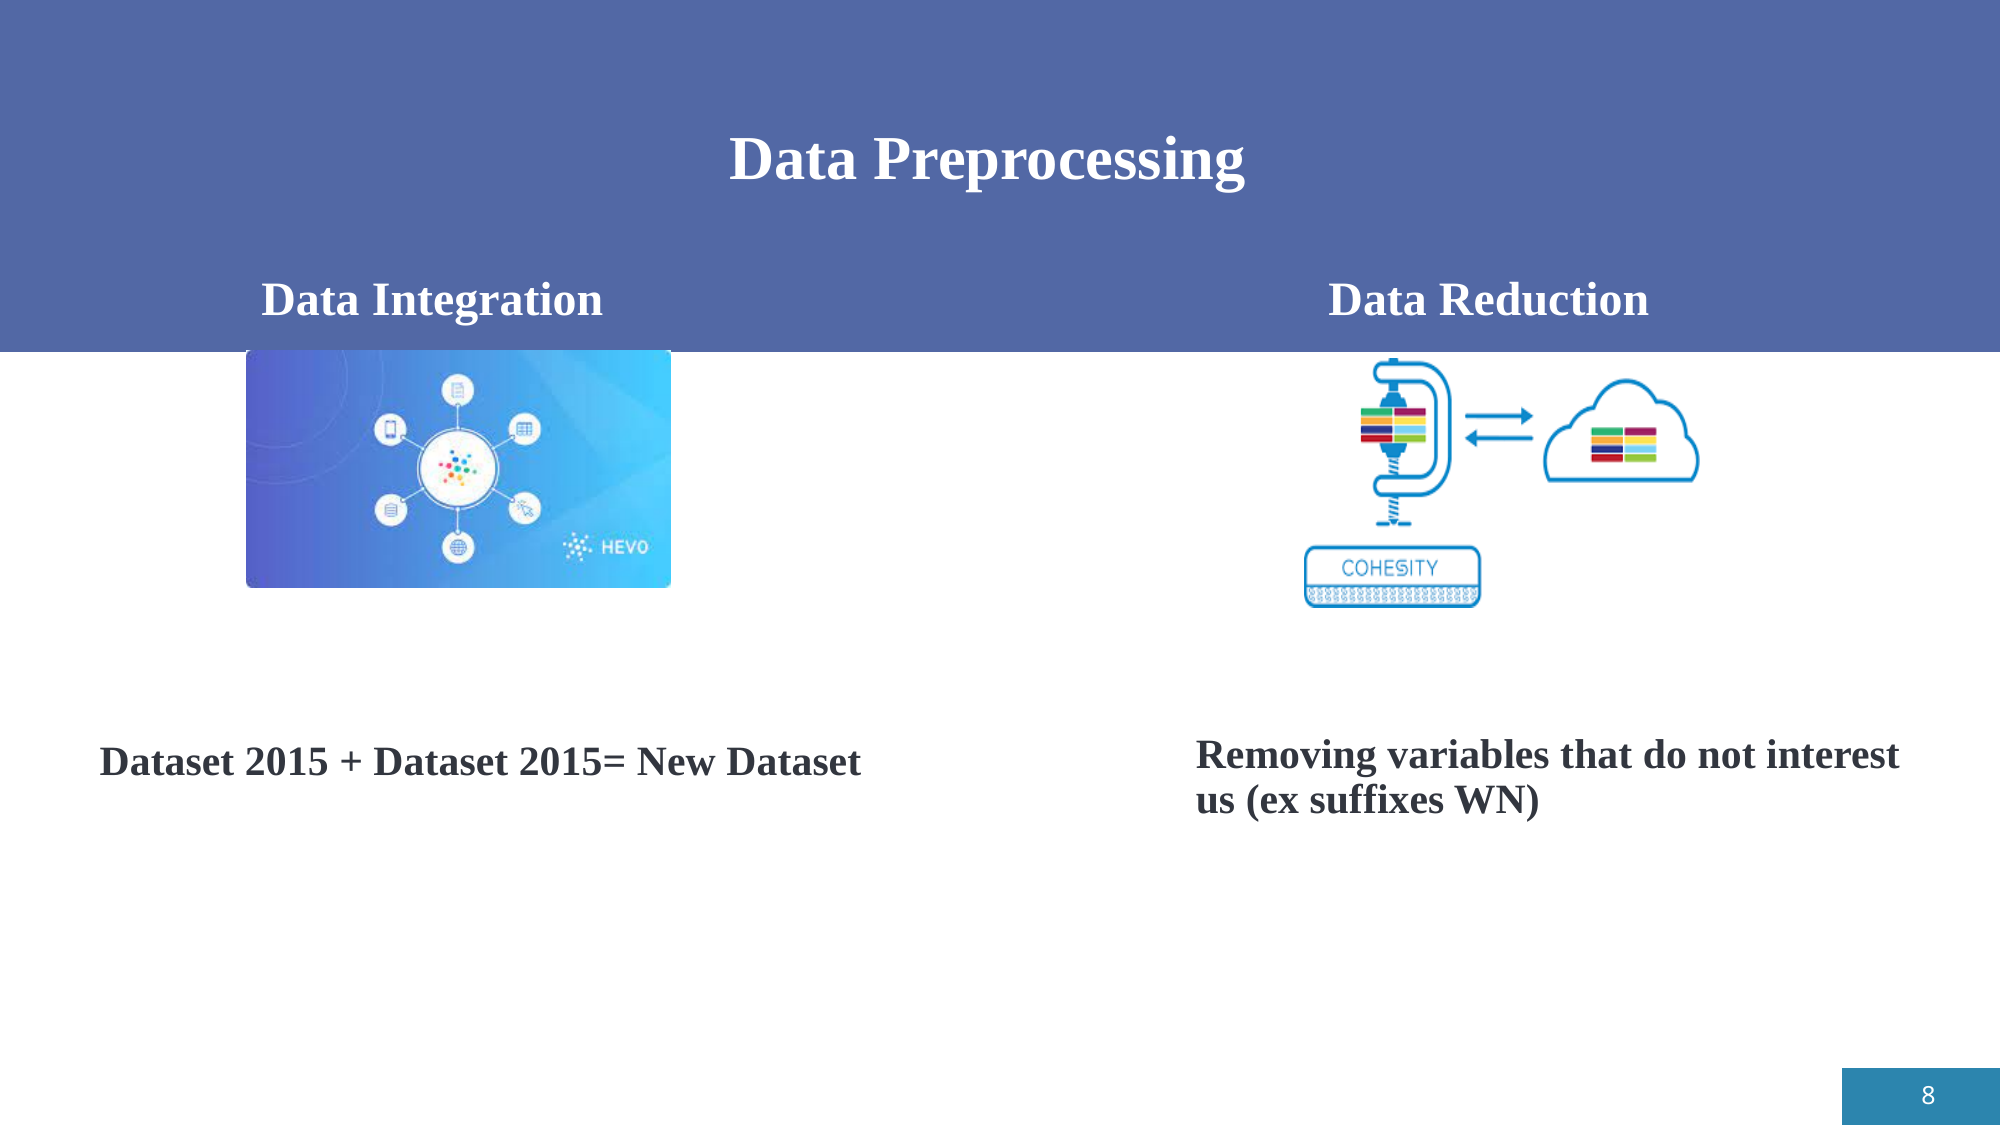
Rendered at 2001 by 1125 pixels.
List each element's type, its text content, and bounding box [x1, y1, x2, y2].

picture [1304, 358, 1700, 608]
text_box Data Integration [130, 260, 735, 333]
picture [1304, 597, 1313, 608]
text_box Data Reduction [1191, 260, 1787, 333]
text_box Removing variables that do not interest us (ex suffixes WN) [1180, 724, 1951, 889]
picture [246, 350, 671, 588]
slide_number 8 [1889, 1079, 1951, 1114]
list Dataset 2015 + Dataset 2015= New Dataset [84, 697, 1001, 828]
title Data Preprocessing [42, 33, 1933, 218]
